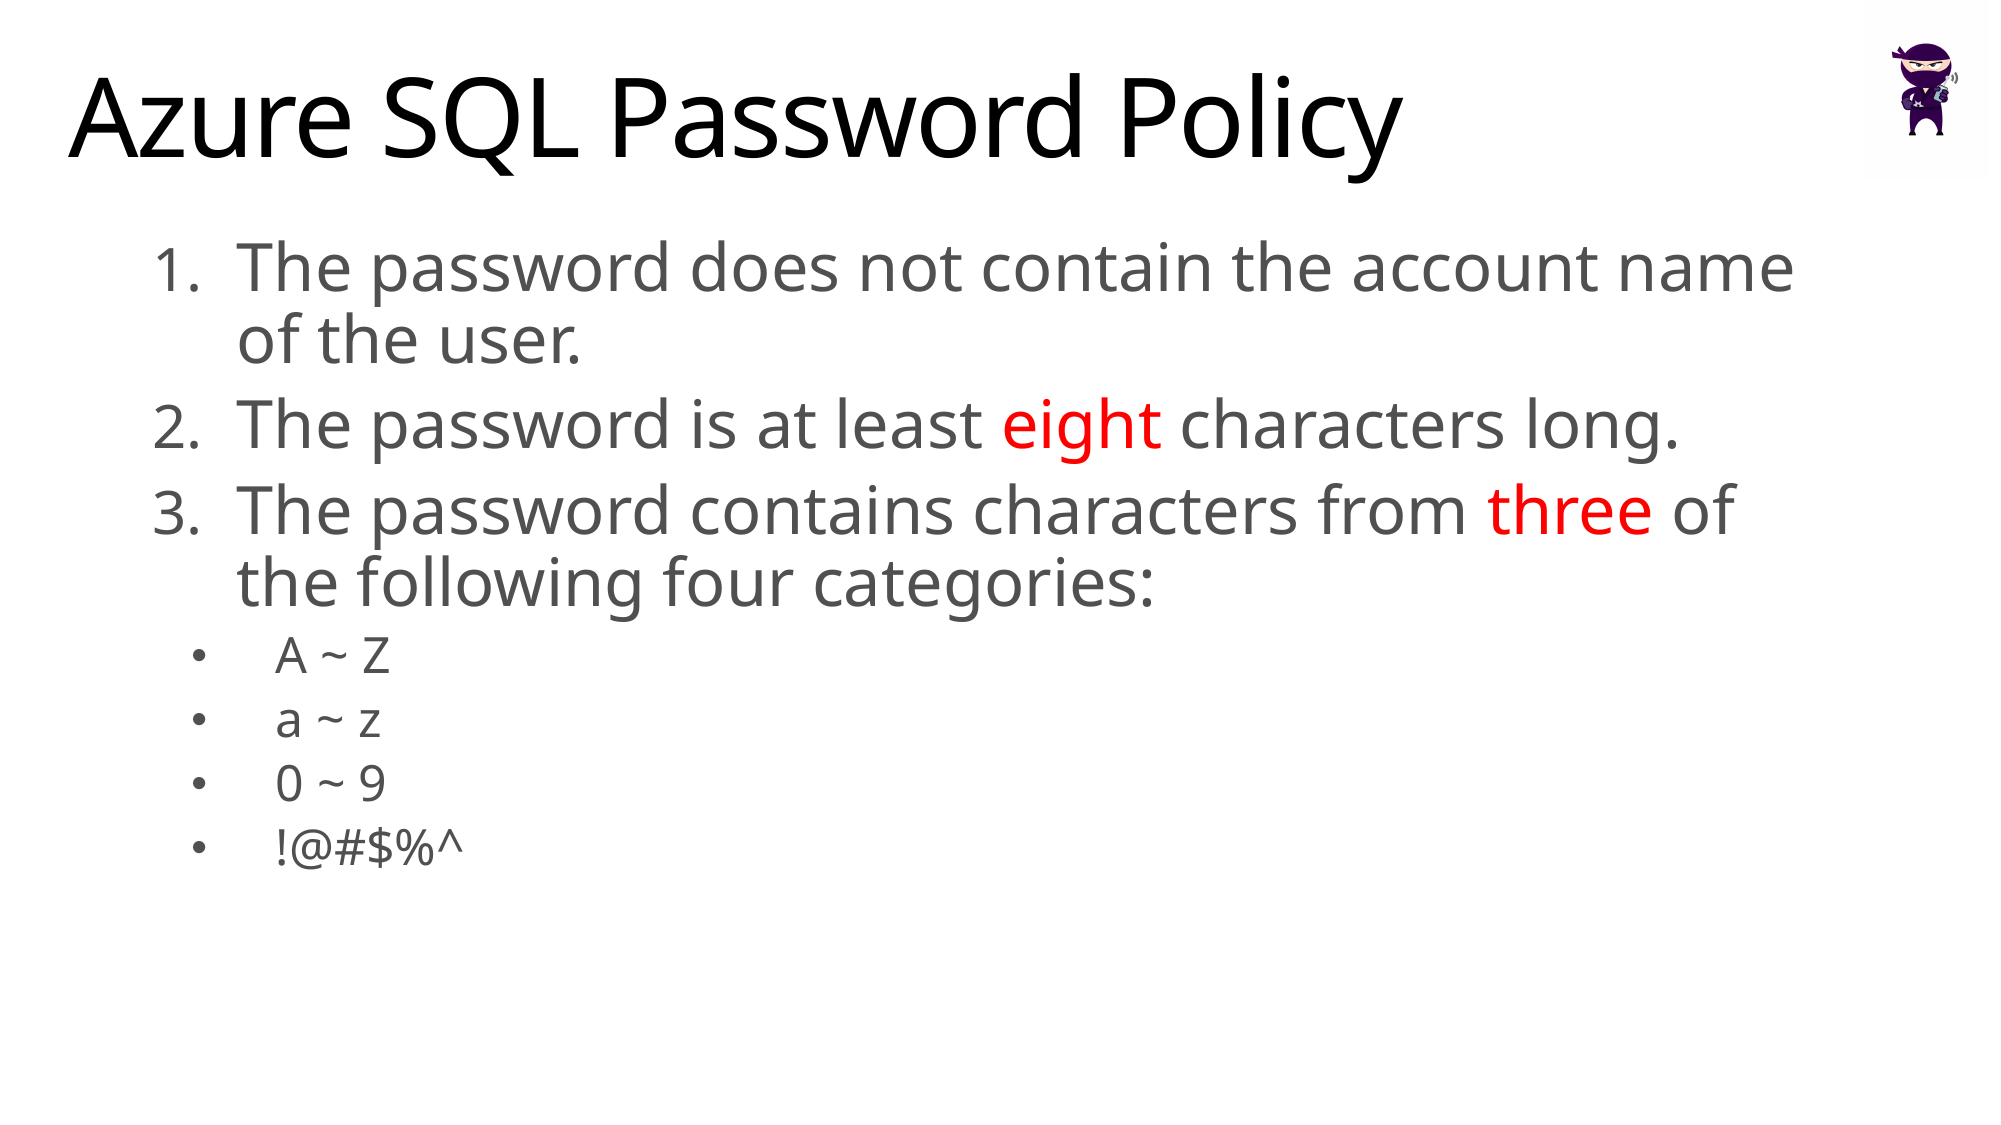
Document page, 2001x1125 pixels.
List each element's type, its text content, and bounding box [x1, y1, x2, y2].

text_box The password does not contain the account name of the user. The password is at least eight characters long. The password contains characters from three of the following four categories: A ~ Z a ~ z 0 ~ 9 !@#$%^ [137, 226, 1863, 1075]
title Azure SQL Password Policy [44, 47, 1957, 196]
picture [1861, 0, 1989, 180]
